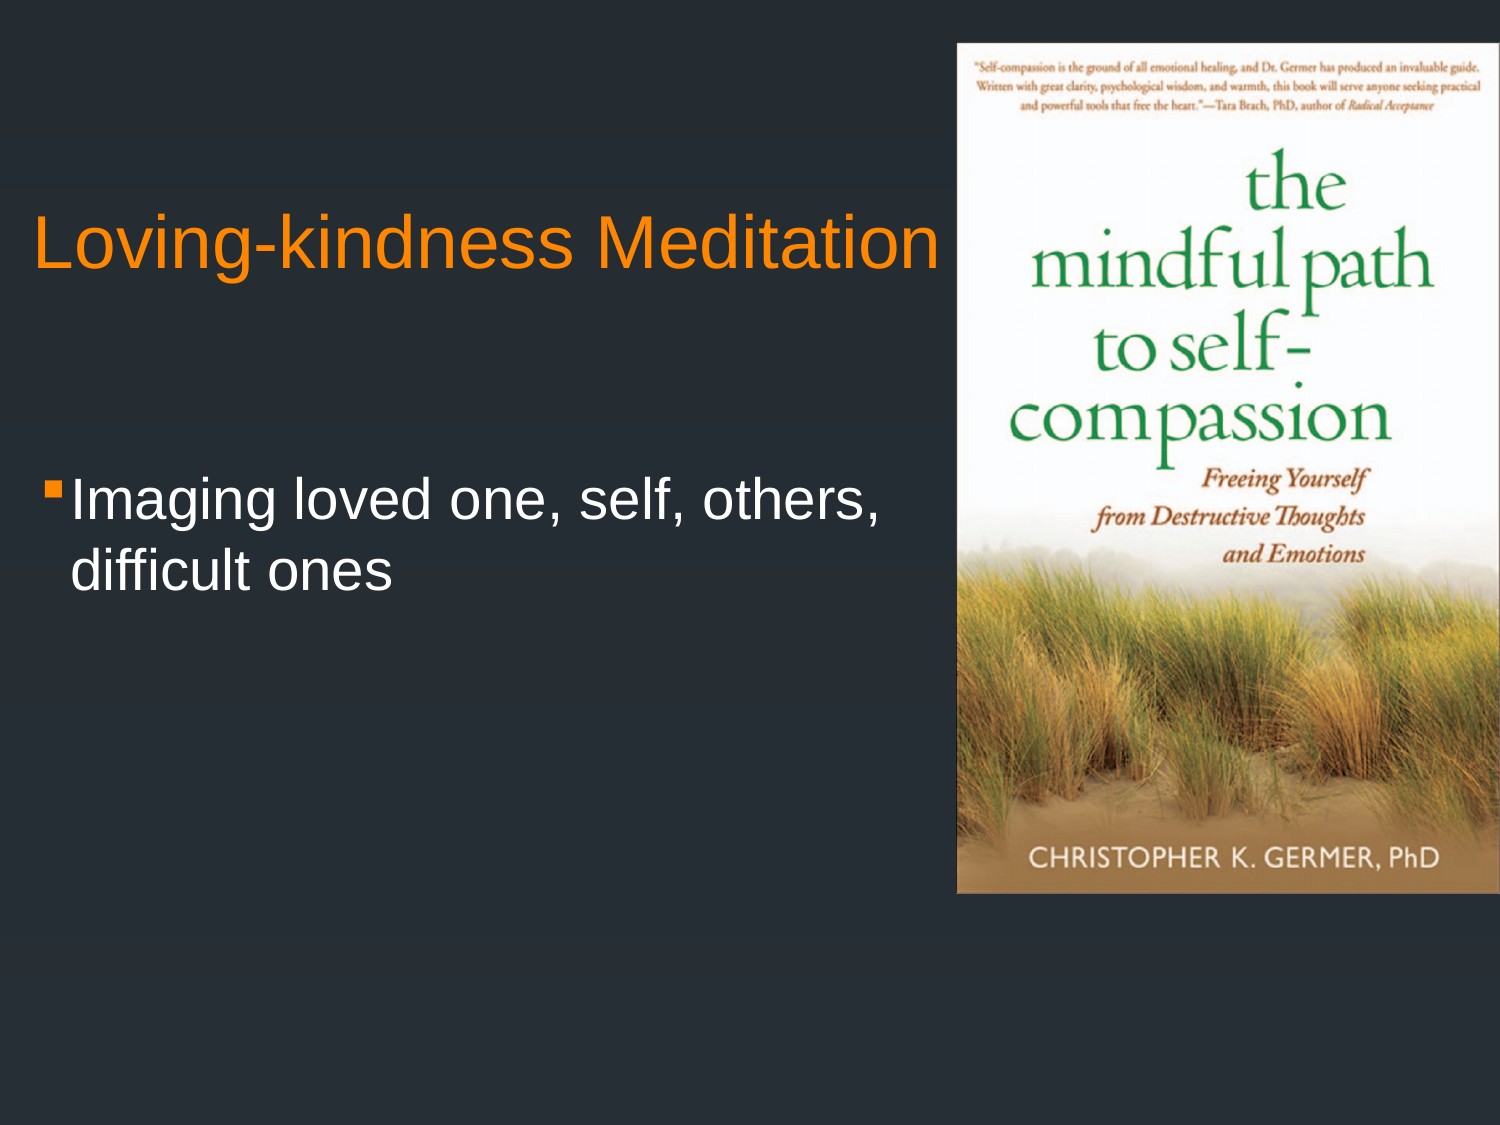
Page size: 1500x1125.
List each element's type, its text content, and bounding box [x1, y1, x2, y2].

list Imaging loved one, self, others, difficult ones [17, 454, 939, 1035]
title Loving-kindness Meditation [17, 101, 950, 292]
picture [956, 42, 1500, 894]
